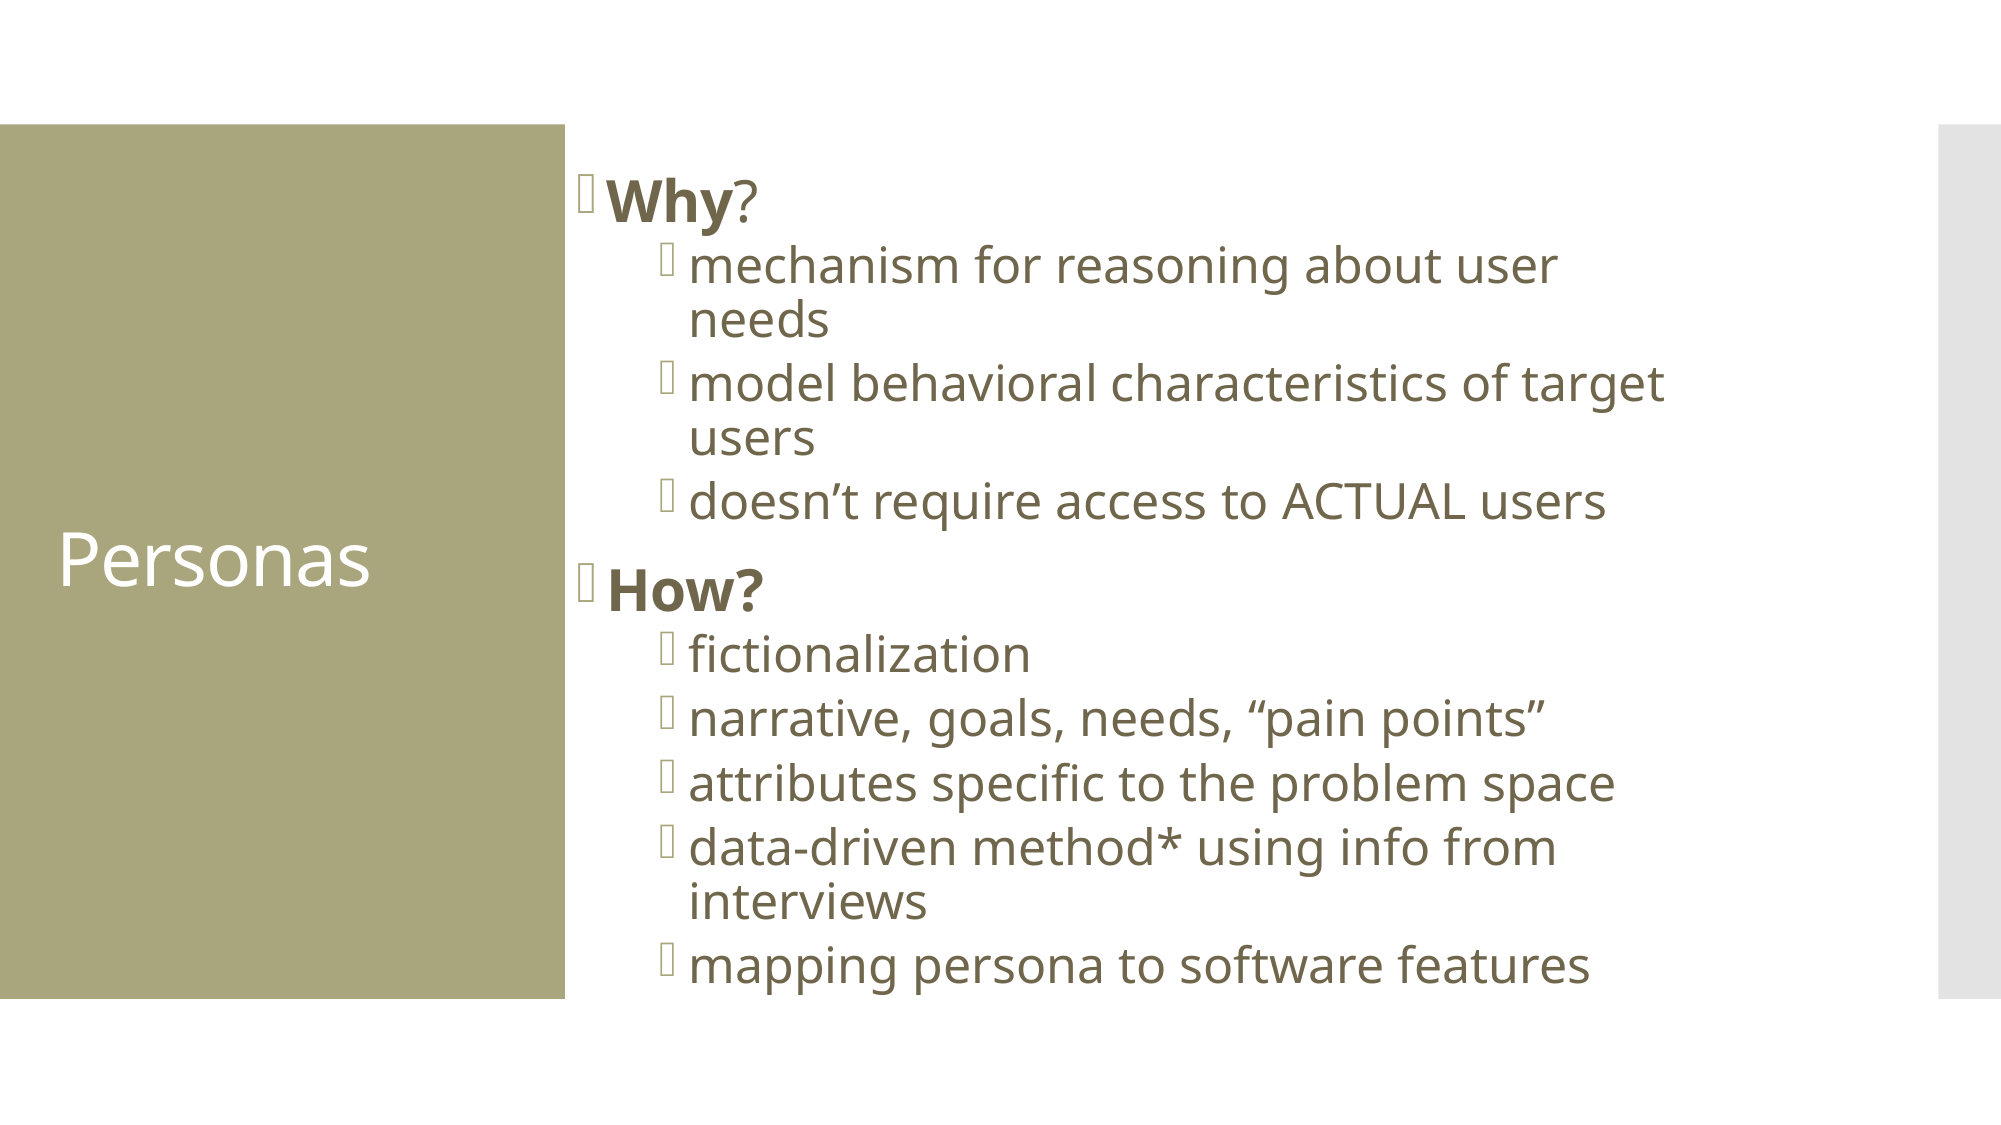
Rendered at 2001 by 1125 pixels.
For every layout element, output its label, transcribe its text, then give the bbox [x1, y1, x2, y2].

list Why? mechanism for reasoning about user needs model behavioral characteristics of target users doesn’t require access to ACTUAL users How? fictionalization narrative, goals, needs, “pain points” attributes specific to the problem space data-driven method* using info from interviews mapping persona to software features [561, 286, 1725, 881]
title Personas [41, 184, 525, 940]
